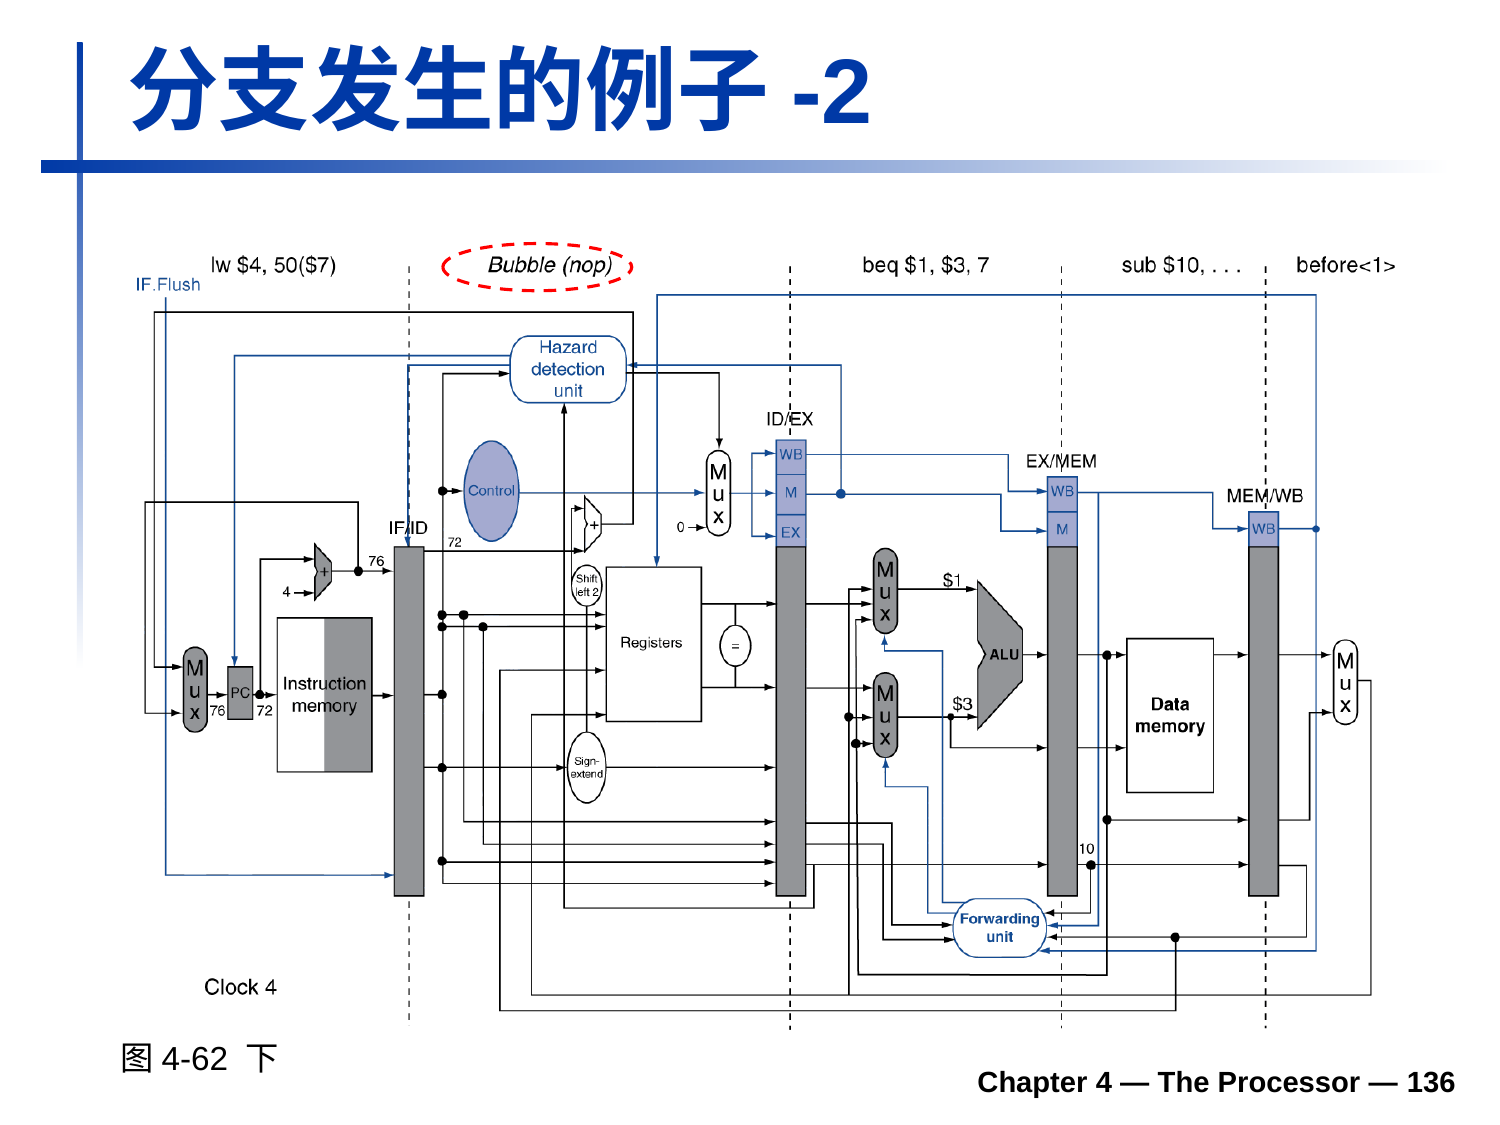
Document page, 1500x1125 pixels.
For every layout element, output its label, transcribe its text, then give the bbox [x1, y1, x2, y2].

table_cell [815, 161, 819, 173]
footer Chapter 4 — The Processor — 136 [277, 1046, 1471, 1106]
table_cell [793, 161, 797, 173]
table_cell Yes [667, 161, 672, 173]
table_cell 3 [722, 161, 726, 173]
picture [135, 255, 1424, 1031]
text_box [461, 243, 613, 253]
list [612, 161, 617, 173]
title 分支发生的例子-2 [112, 23, 1468, 149]
text_box 图4-62 下 [105, 1029, 294, 1085]
table_cell 3 [700, 161, 706, 173]
